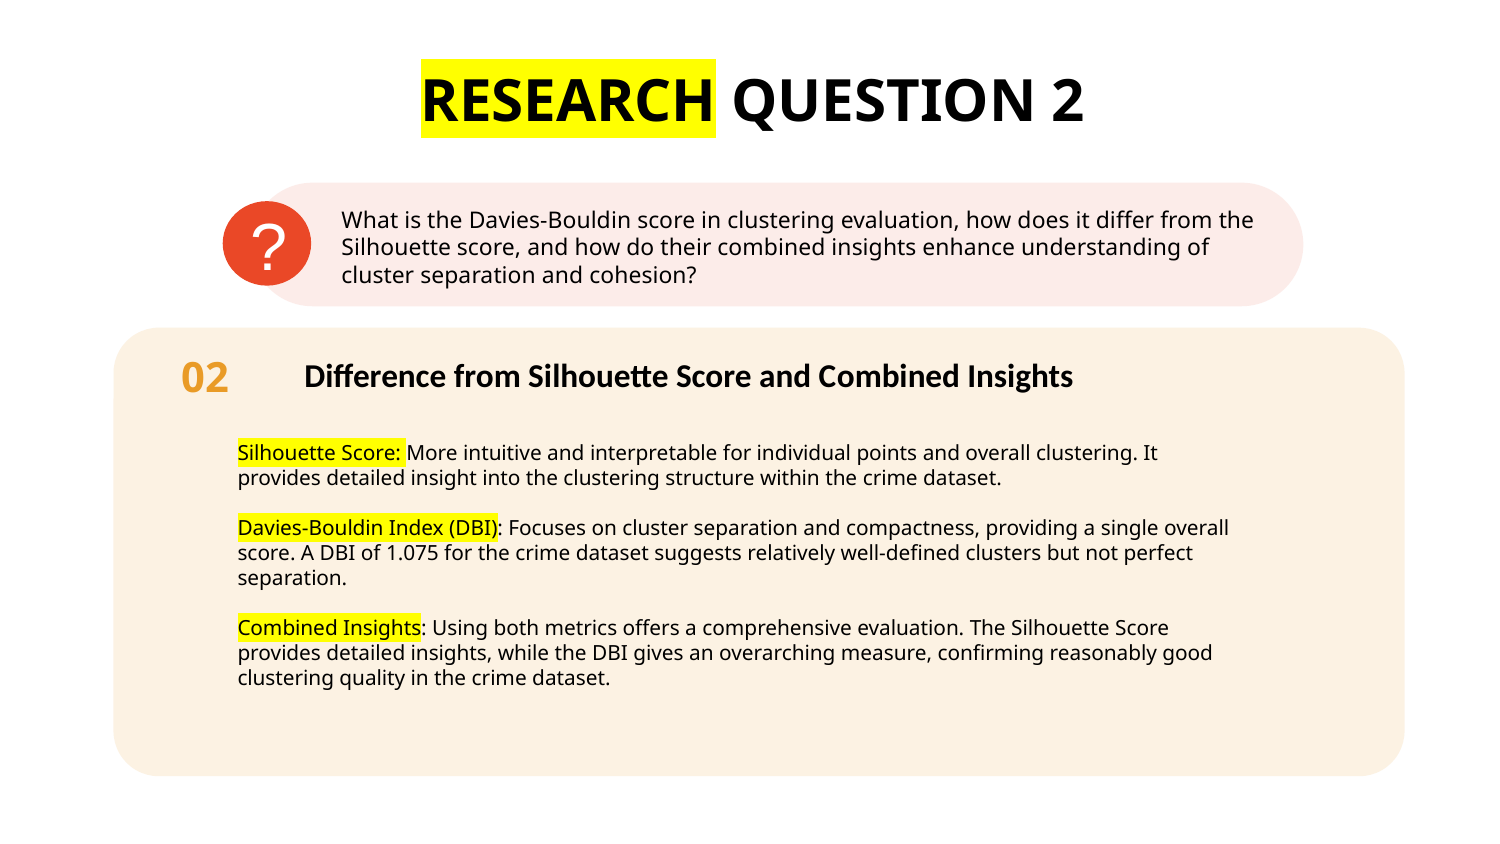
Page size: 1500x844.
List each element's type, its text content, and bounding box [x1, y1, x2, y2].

title RESEARCH QUESTION 2 [55, 67, 1450, 129]
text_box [113, 327, 1405, 777]
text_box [222, 182, 1304, 307]
